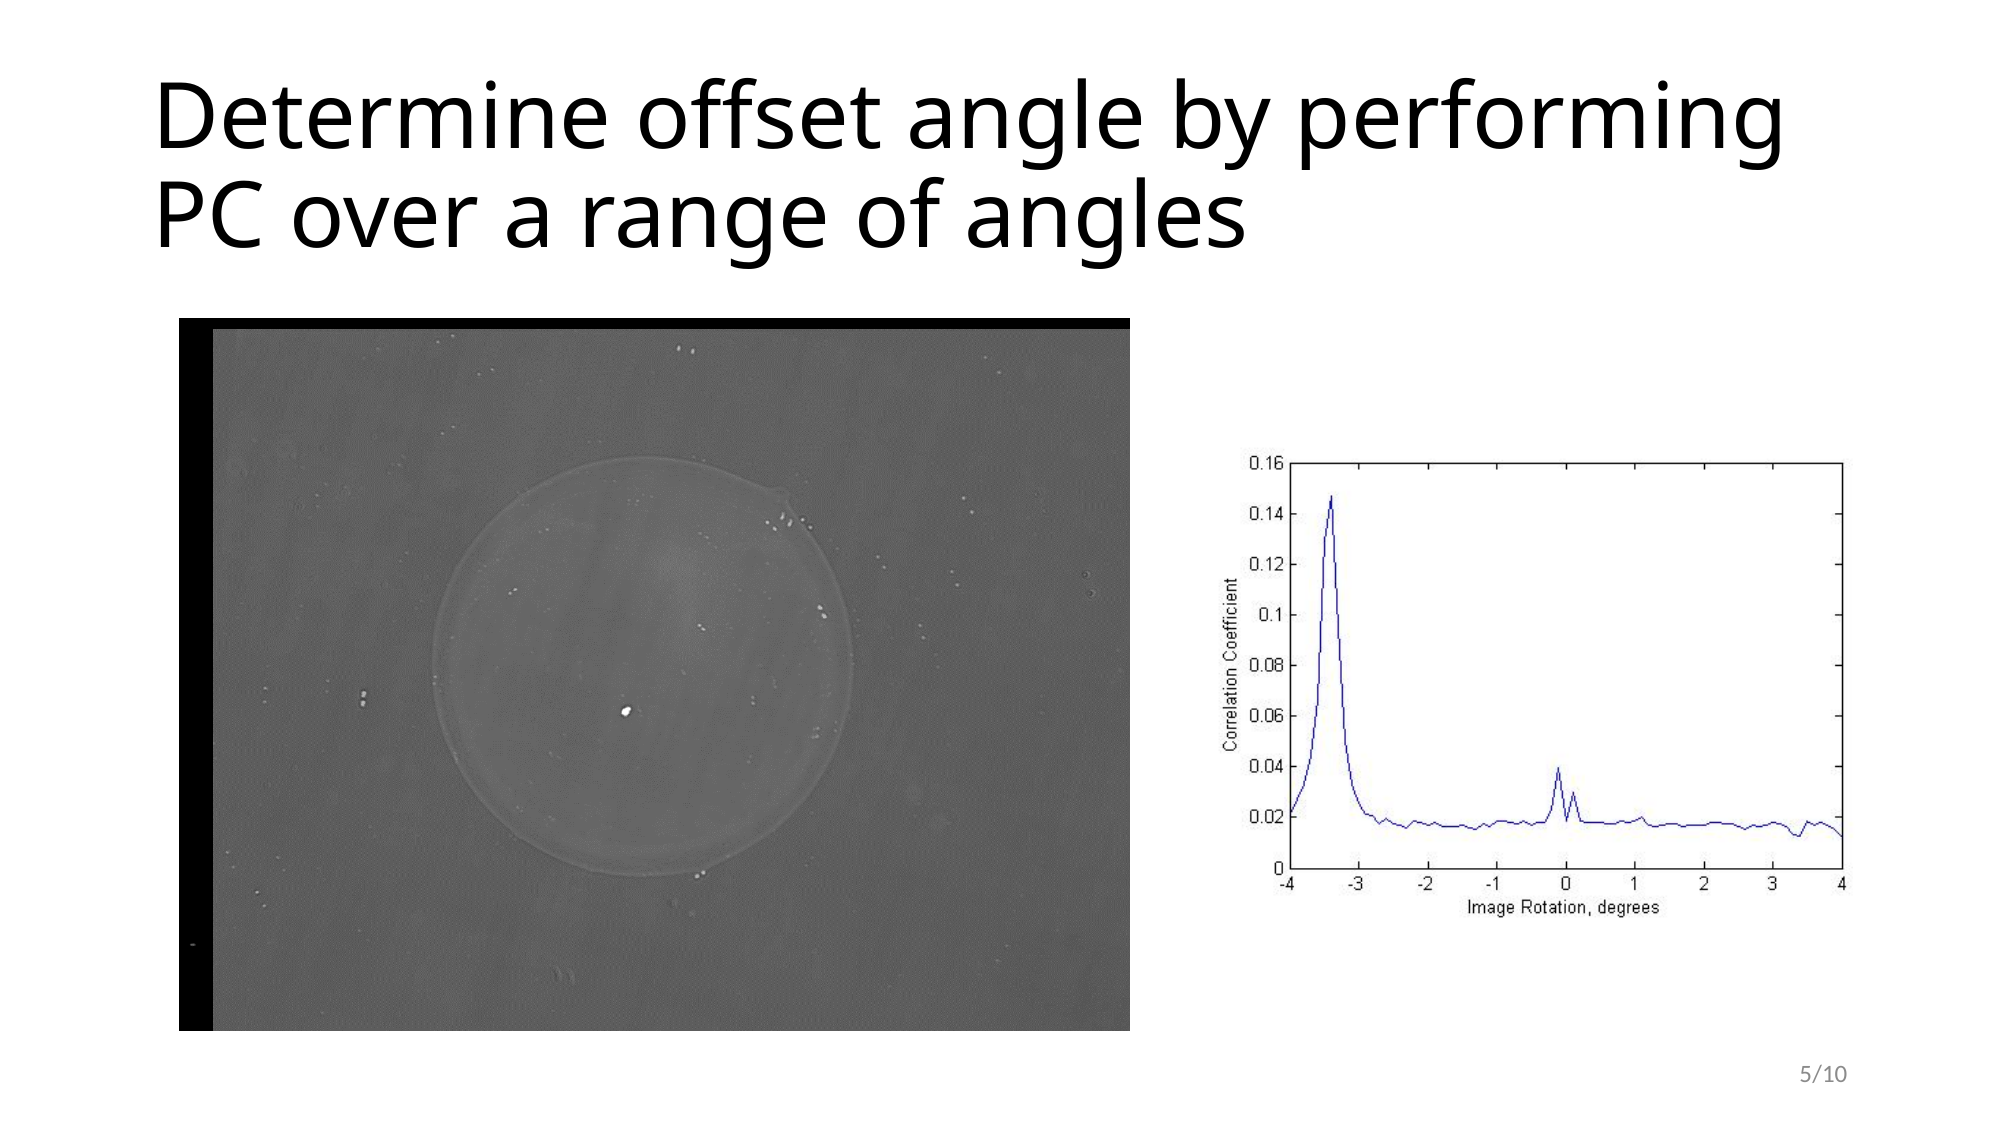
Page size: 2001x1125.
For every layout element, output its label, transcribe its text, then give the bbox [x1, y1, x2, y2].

picture [1197, 426, 1909, 923]
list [178, 317, 1131, 1032]
title Determine offset angle by performing PC over a range of angles [137, 59, 1863, 278]
slide_number 5/10 [1412, 1042, 1863, 1103]
